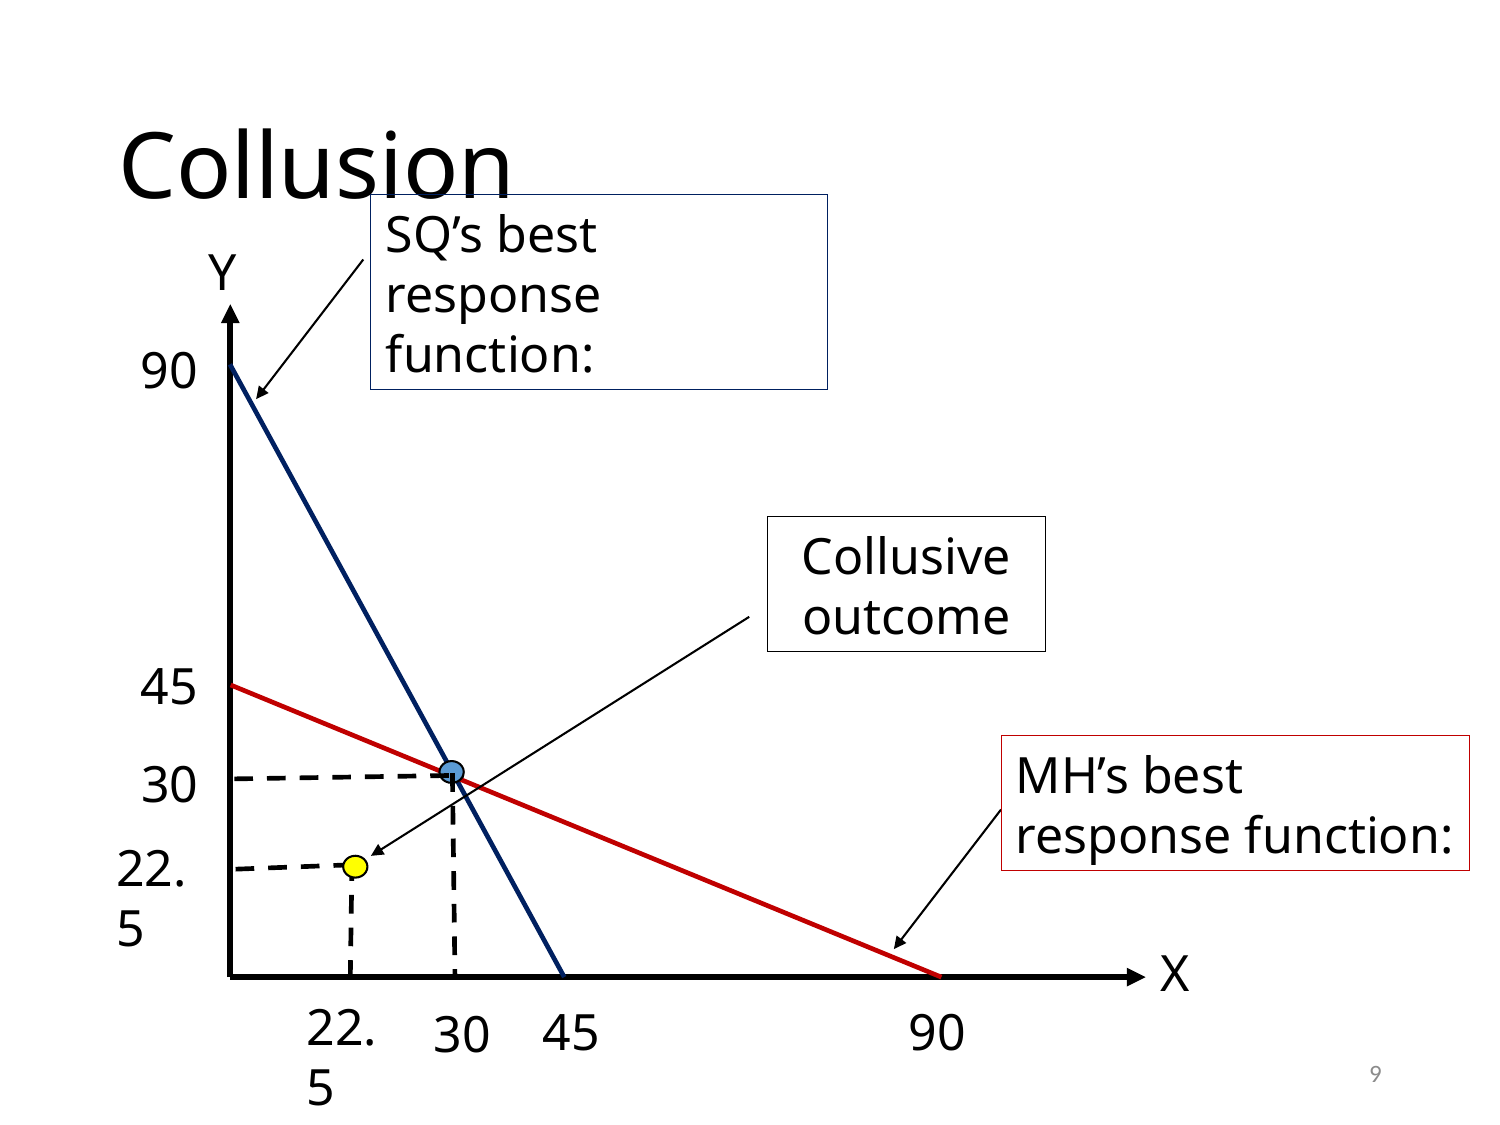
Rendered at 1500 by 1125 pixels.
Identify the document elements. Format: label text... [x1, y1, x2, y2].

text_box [371, 616, 750, 856]
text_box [229, 364, 565, 978]
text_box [352, 864, 364, 870]
text_box 22.5 [292, 988, 412, 1123]
text_box Collusive outcome [767, 516, 1046, 652]
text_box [234, 775, 371, 779]
slide_number 9 [1059, 1042, 1397, 1103]
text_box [256, 259, 364, 400]
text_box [893, 809, 1001, 950]
text_box 22.5 [101, 828, 221, 964]
title Collusion [103, 59, 1397, 278]
text_box 45 [527, 993, 623, 1069]
text_box 30 [418, 994, 514, 1070]
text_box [230, 684, 942, 978]
text_box 90 [893, 993, 989, 1069]
text_box 45 [125, 647, 221, 722]
text_box X [1145, 934, 1219, 1009]
text_box 30 [126, 745, 222, 820]
text_box Y [193, 232, 267, 308]
text_box 90 [125, 330, 221, 406]
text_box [235, 864, 350, 870]
